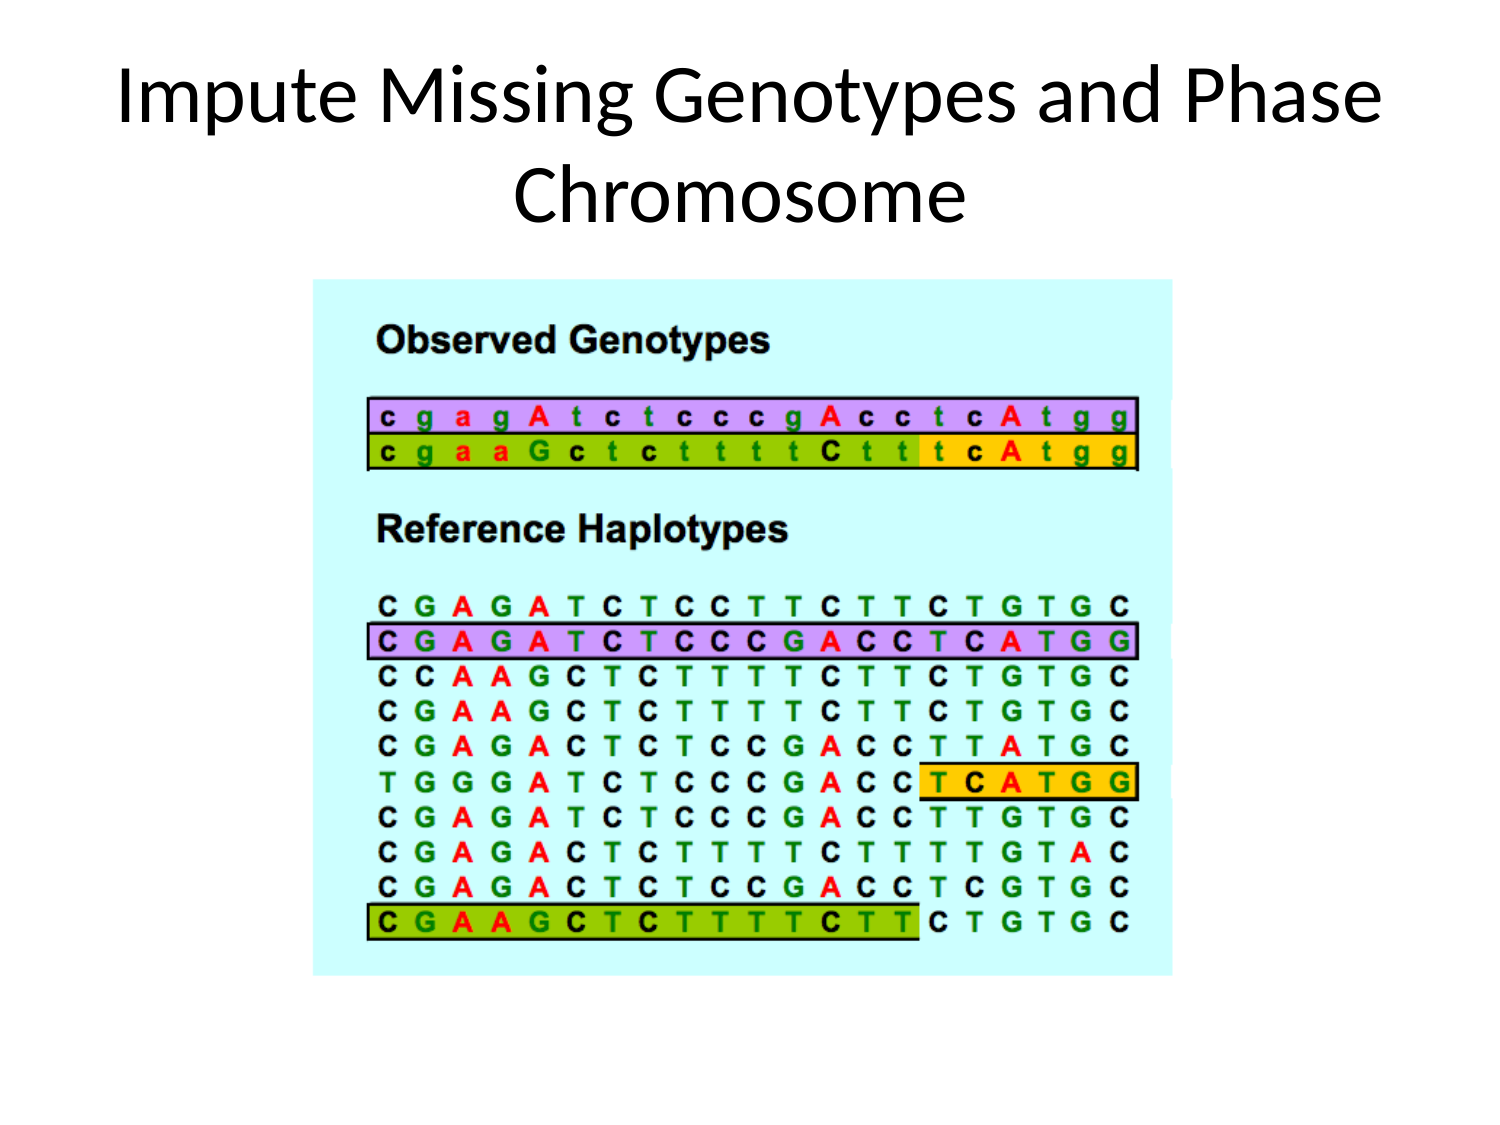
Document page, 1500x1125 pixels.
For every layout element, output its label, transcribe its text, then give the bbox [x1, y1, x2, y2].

title Impute Missing Genotypes and Phase Chromosome [75, 45, 1425, 233]
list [74, 262, 1426, 1006]
